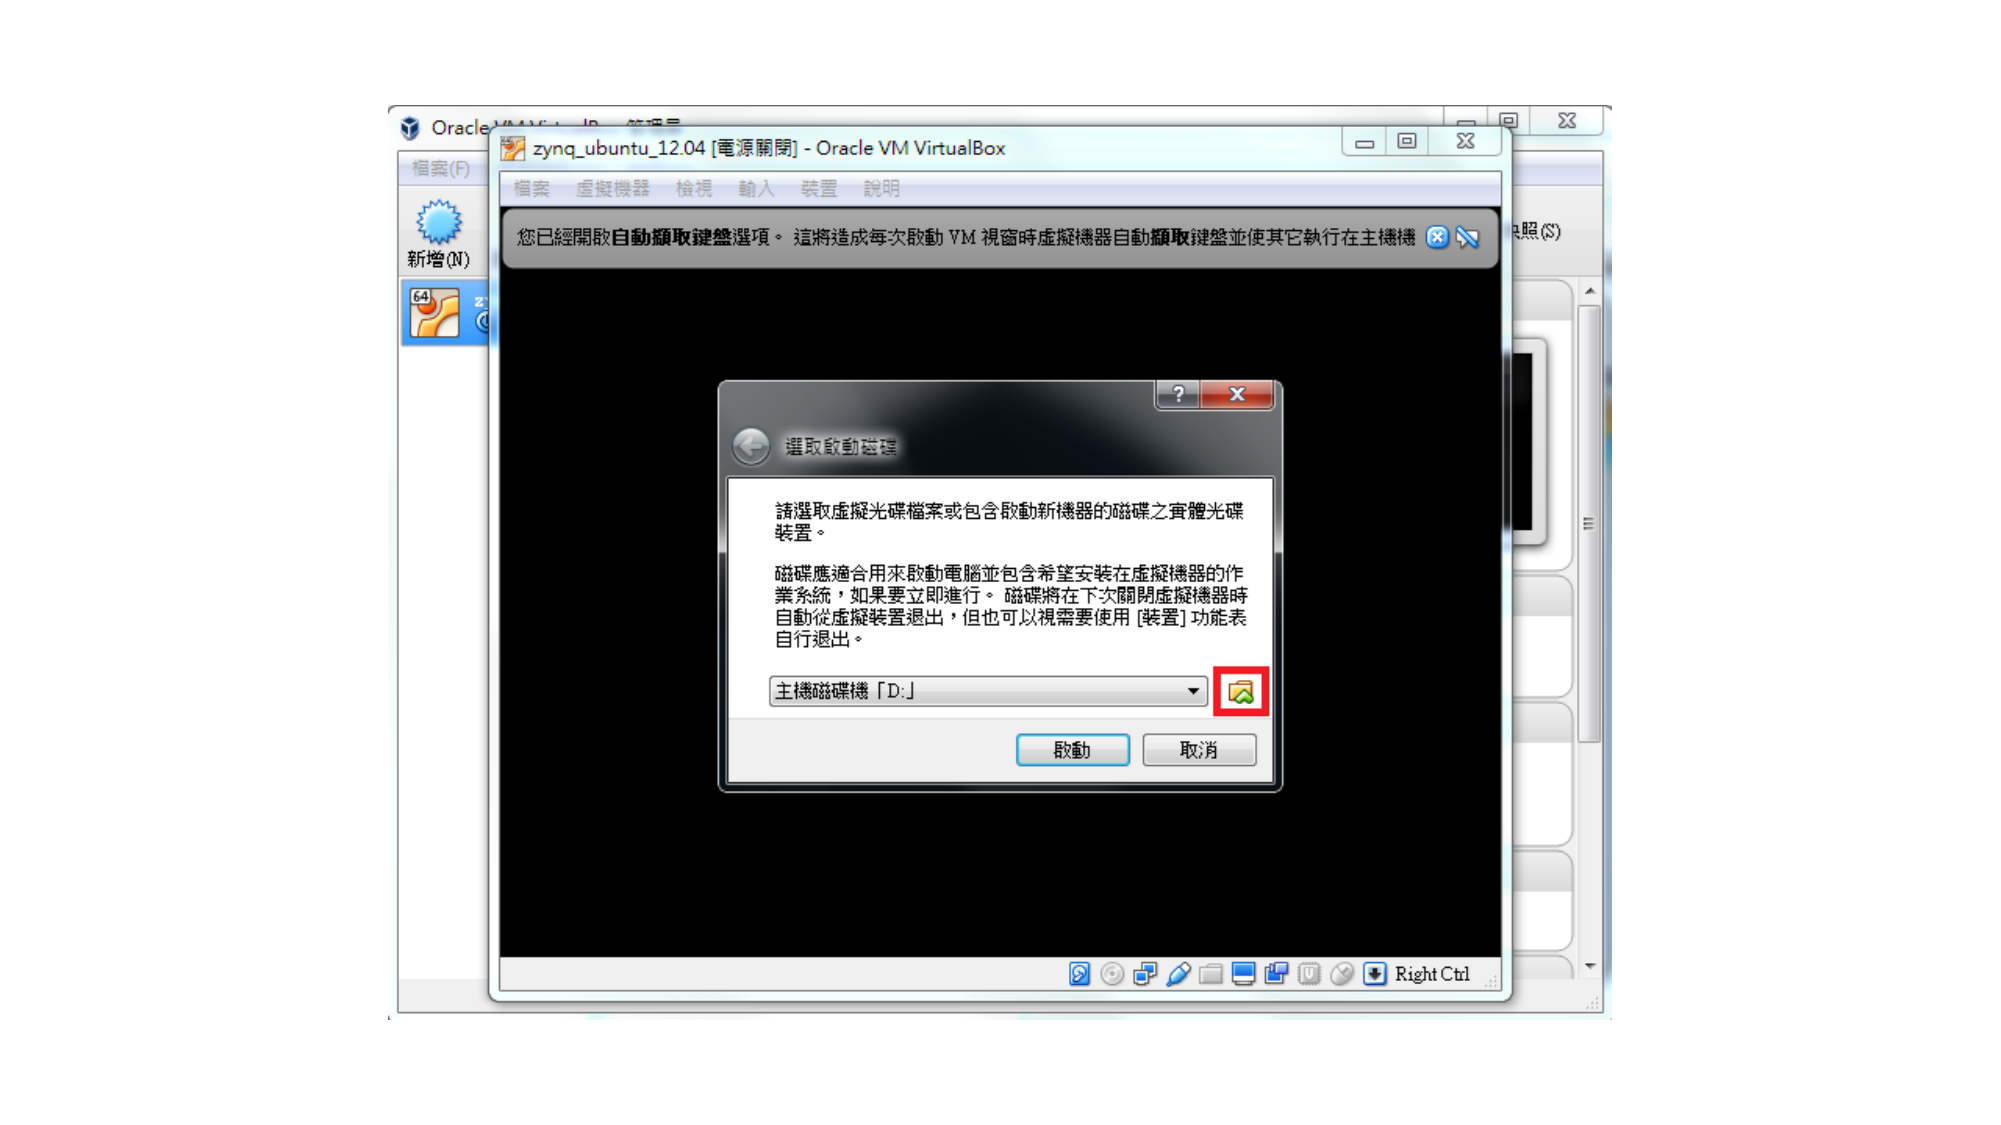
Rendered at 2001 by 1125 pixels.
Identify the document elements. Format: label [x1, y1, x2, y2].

picture [388, 105, 1612, 1020]
